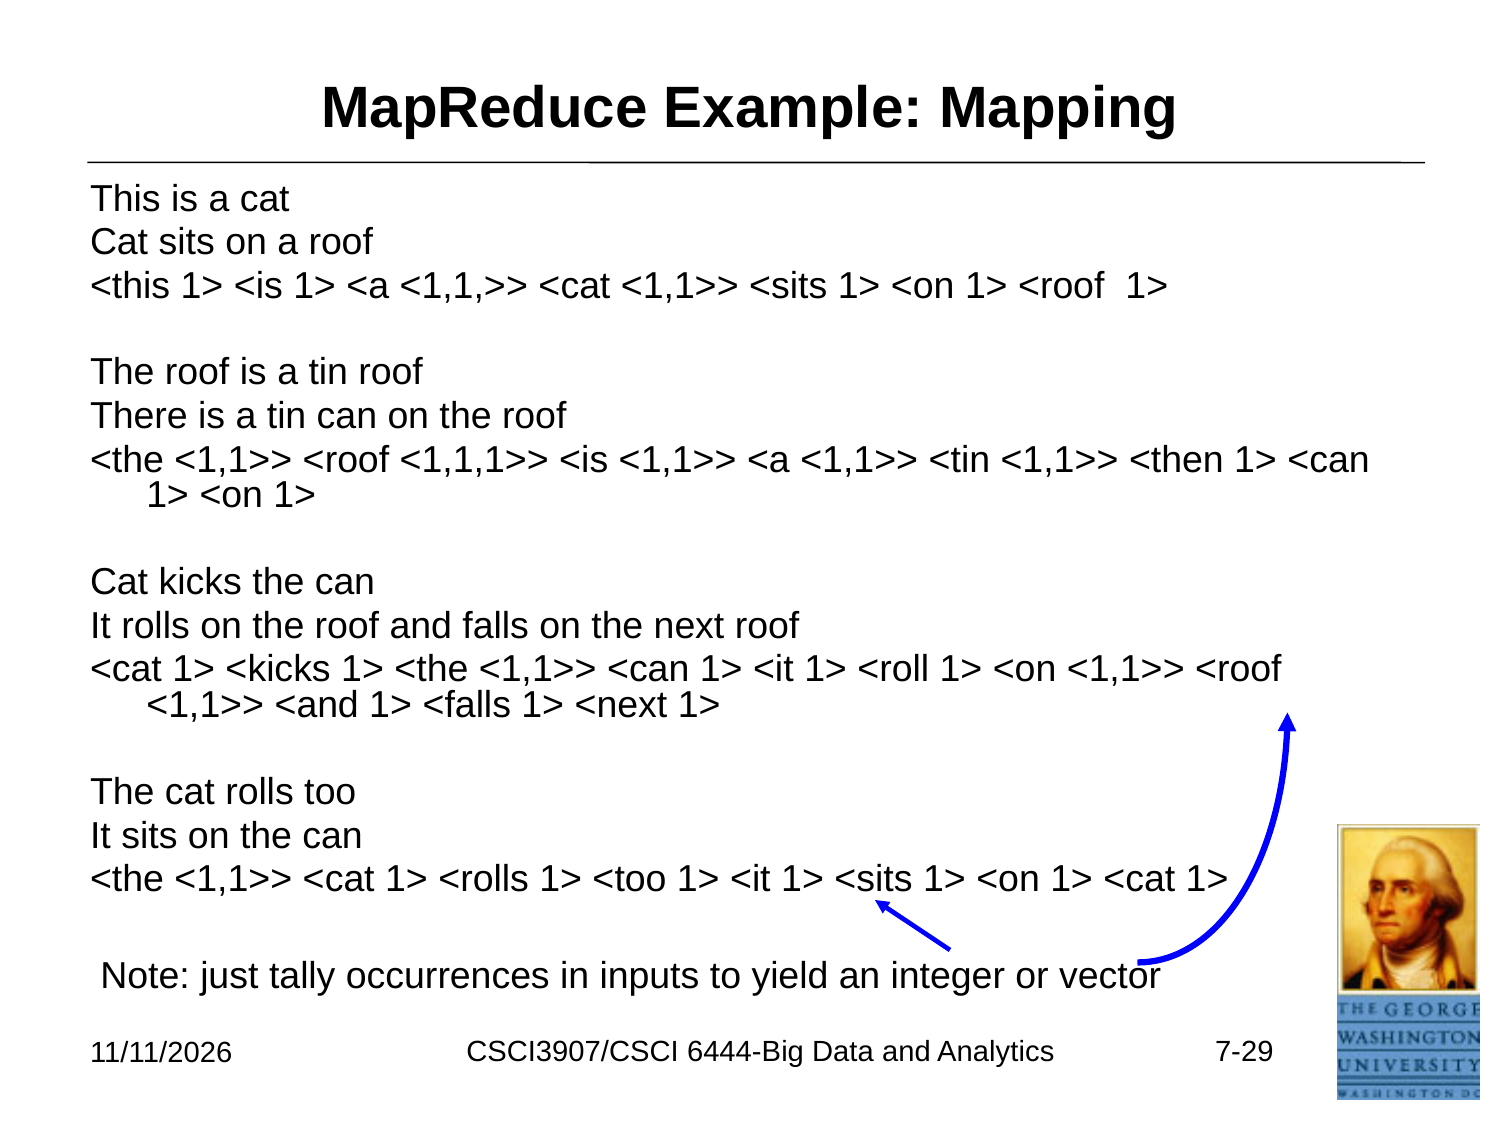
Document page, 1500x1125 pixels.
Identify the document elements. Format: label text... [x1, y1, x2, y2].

footer CSCI3907/CSCI 6444-Big Data and Analytics [323, 1024, 1199, 1103]
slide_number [75, 1026, 324, 1105]
slide_number 7-29 [1200, 1025, 1313, 1104]
list This is a cat Cat sits on a roof <this 1> <is 1> <a <1,1,>> <cat <1,1>> <sits 1> <on 1> <roof 1> The roof is a tin roof There is a tin can on the roof <the <1,1>> <roof <1,1,1>> <is <1,1>> <a <1,1>> <tin <1,1>> <then 1> <can 1> <on 1> Cat kicks the can It rolls on the roof and falls on the next roof <cat 1> <kicks 1> <the <1,1>> <can 1> <it 1> <roll 1> <on <1,1>> <roof <1,1>> <and 1> <falls 1> <next 1> The cat rolls too It sits on the can <the <1,1>> <cat 1> <rolls 1> <too 1> <it 1> <sits 1> <on 1> <cat 1> [75, 174, 1425, 1005]
text_box [1137, 712, 1294, 963]
title MapReduce Example: Mapping [75, 45, 1425, 163]
text_box Note: just tally occurrences in inputs to yield an integer or vector [85, 943, 1177, 1004]
text_box [874, 900, 951, 951]
picture [1337, 824, 1480, 1100]
